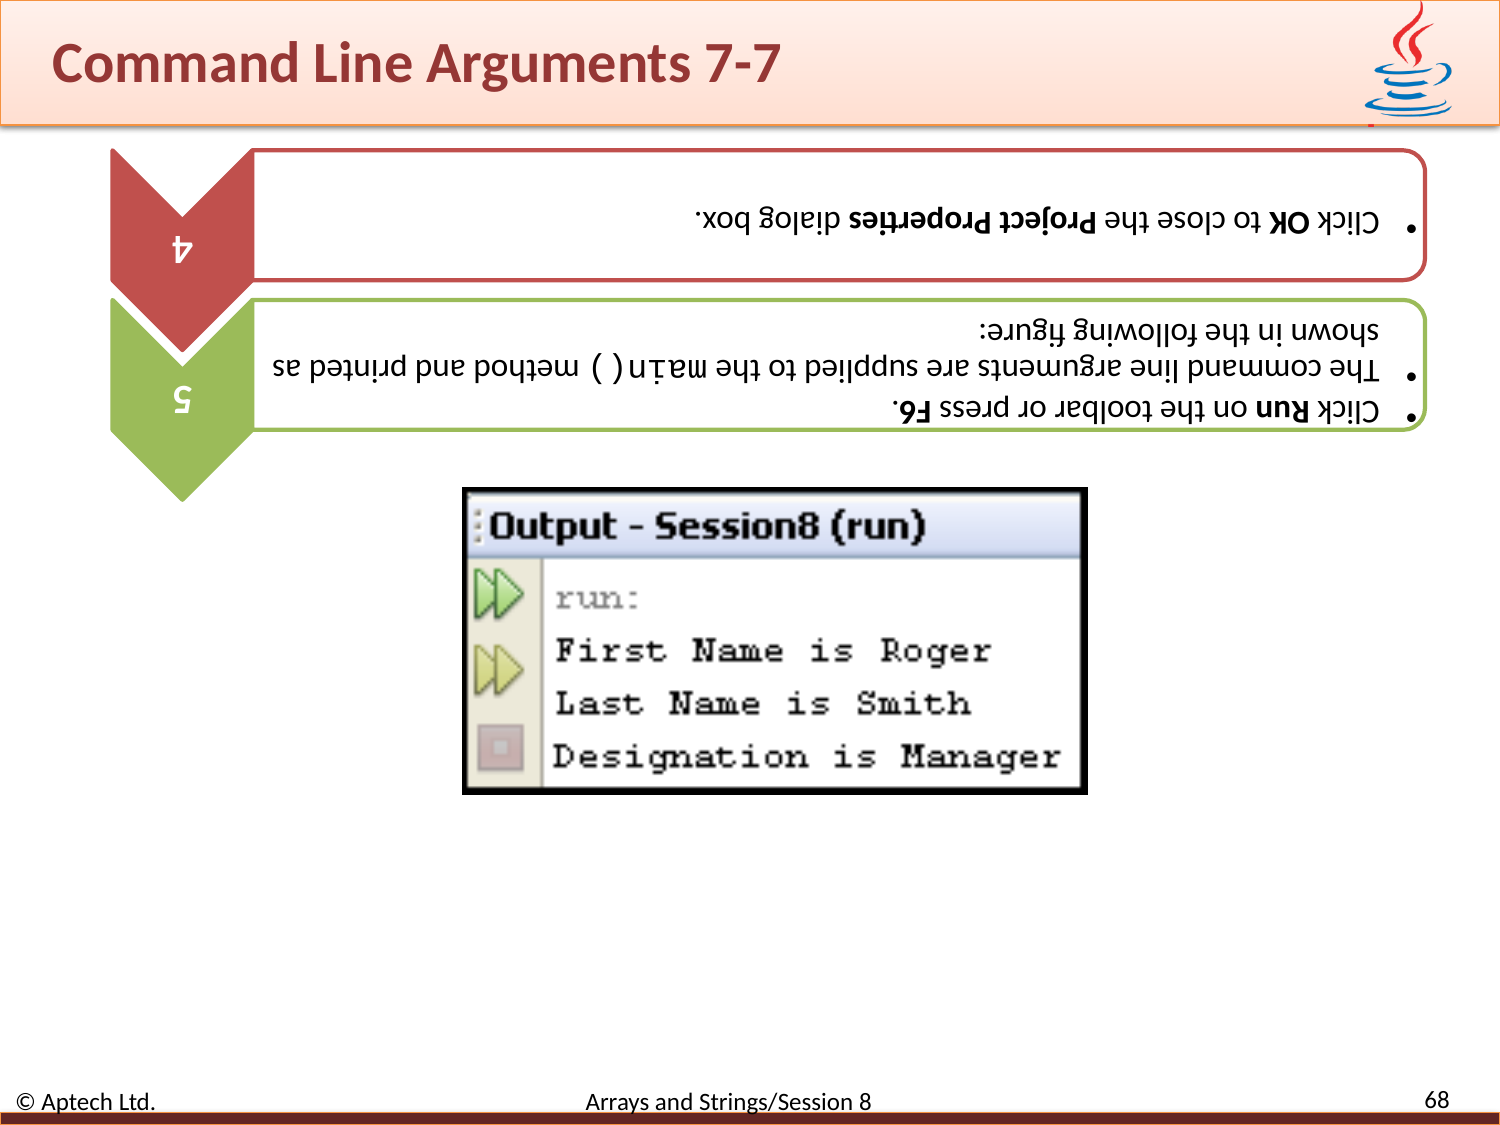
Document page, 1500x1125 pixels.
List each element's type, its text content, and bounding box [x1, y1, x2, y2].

footer © Aptech Ltd. Arrays and Strings/Session 8 [0, 1087, 1325, 1113]
title Command Line Arguments 7-7 [37, 24, 1288, 93]
slide_number 68 [1337, 1084, 1465, 1113]
picture [1362, 0, 1454, 127]
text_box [112, 149, 1426, 501]
picture [462, 487, 1088, 796]
